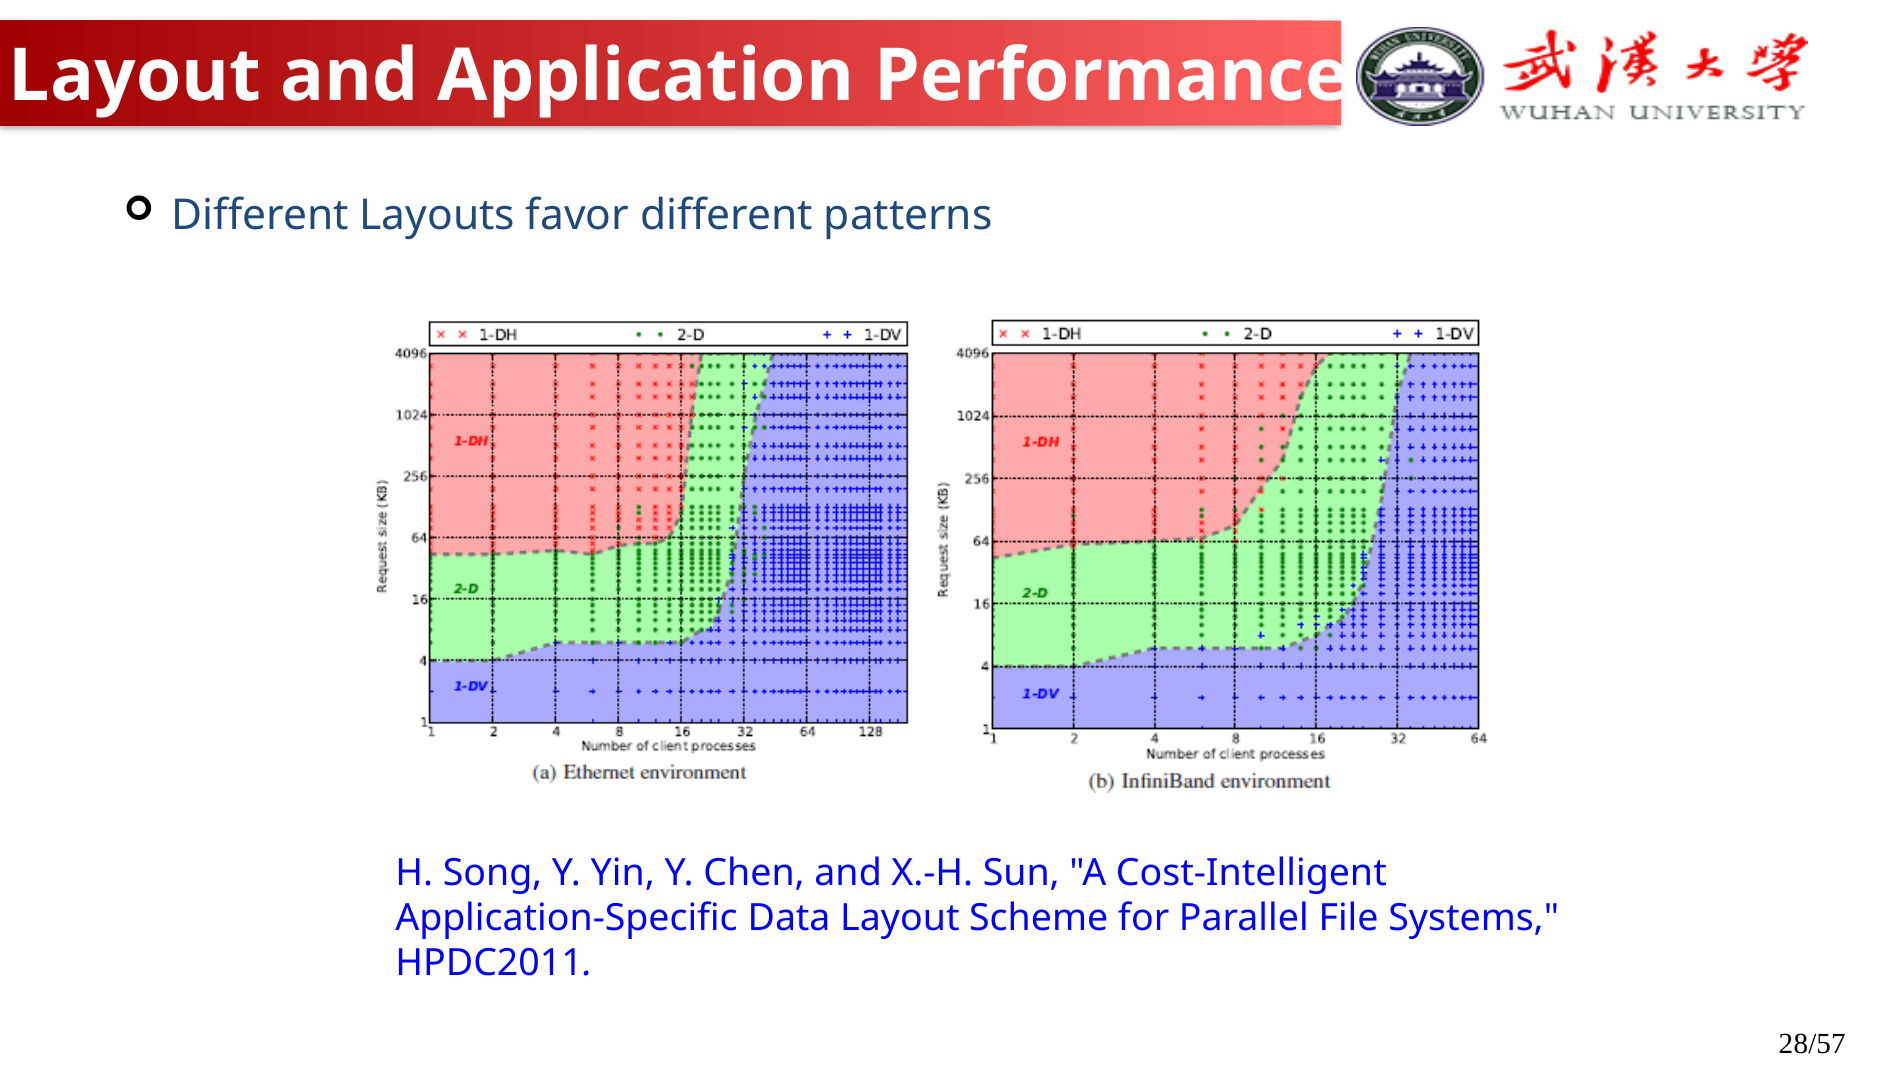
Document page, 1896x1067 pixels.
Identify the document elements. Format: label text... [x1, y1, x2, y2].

text_box H. Song, Y. Yin, Y. Chen, and X.-H. Sun, "A Cost-Intelligent Application-Specific Data Layout Scheme for Parallel File Systems," HPDC2011. [380, 840, 1586, 991]
picture [1468, 27, 1808, 126]
title Layout and Application Performance [0, 20, 1468, 144]
list Different Layouts favor different patterns [108, 140, 1419, 248]
picture [935, 312, 1491, 794]
picture [370, 309, 913, 791]
